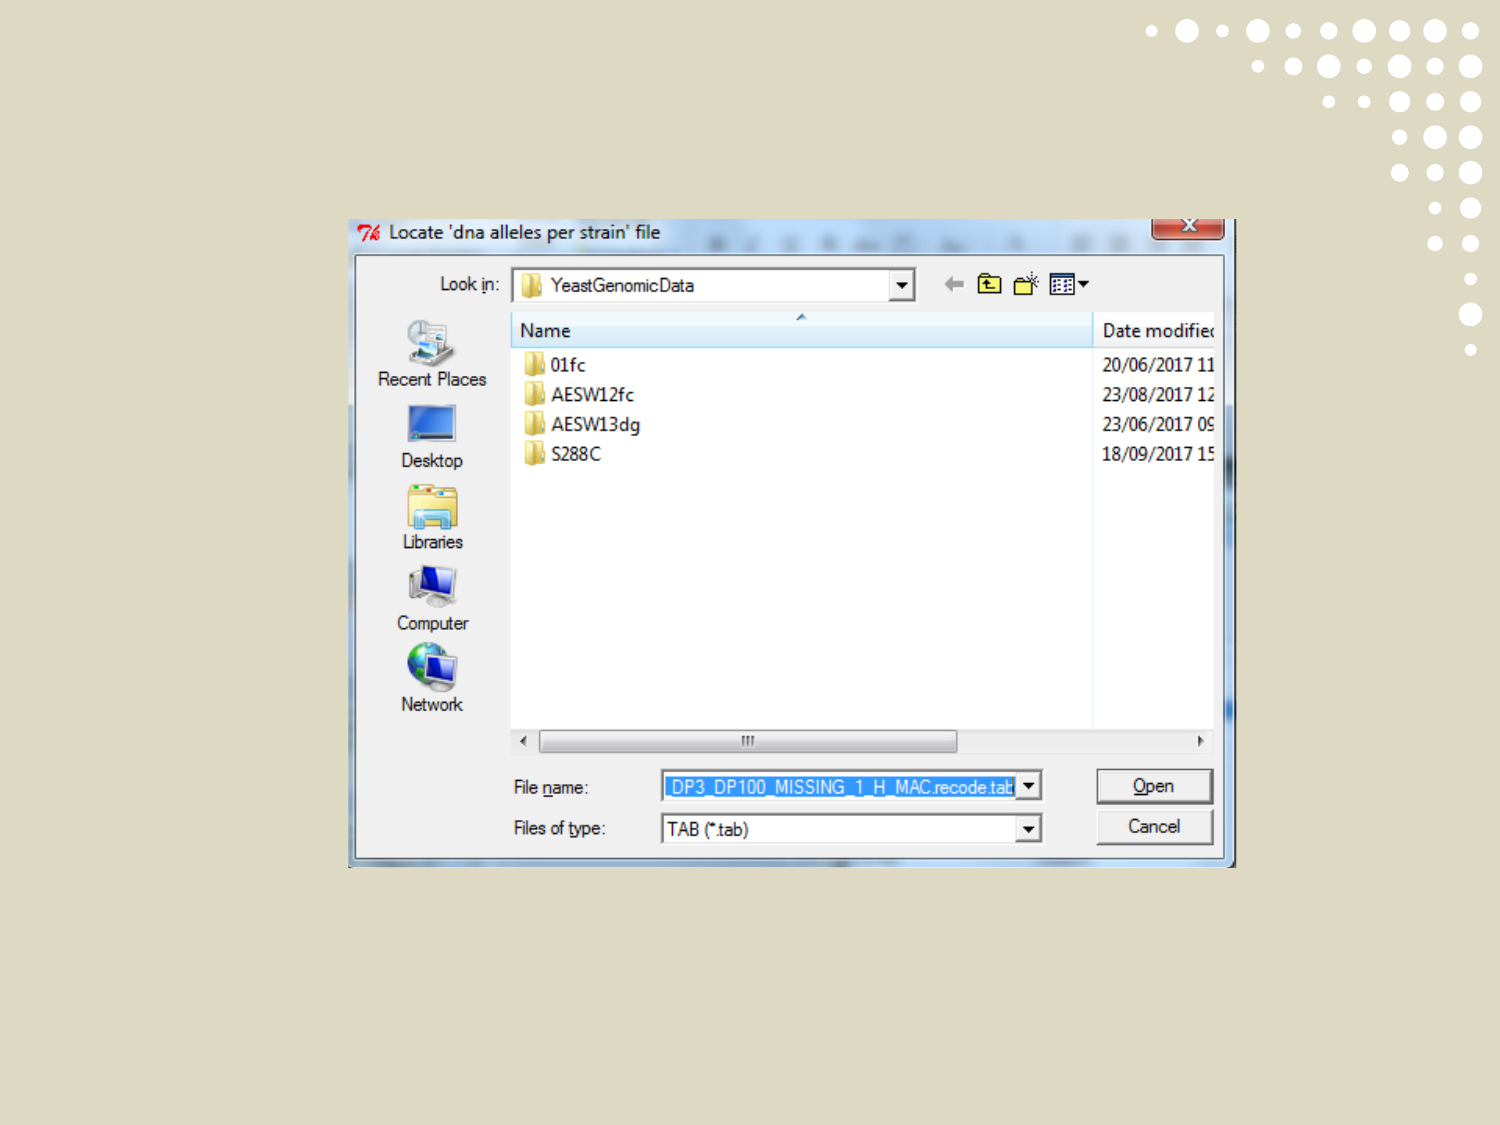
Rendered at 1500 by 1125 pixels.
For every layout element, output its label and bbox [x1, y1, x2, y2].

picture [348, 219, 1237, 869]
